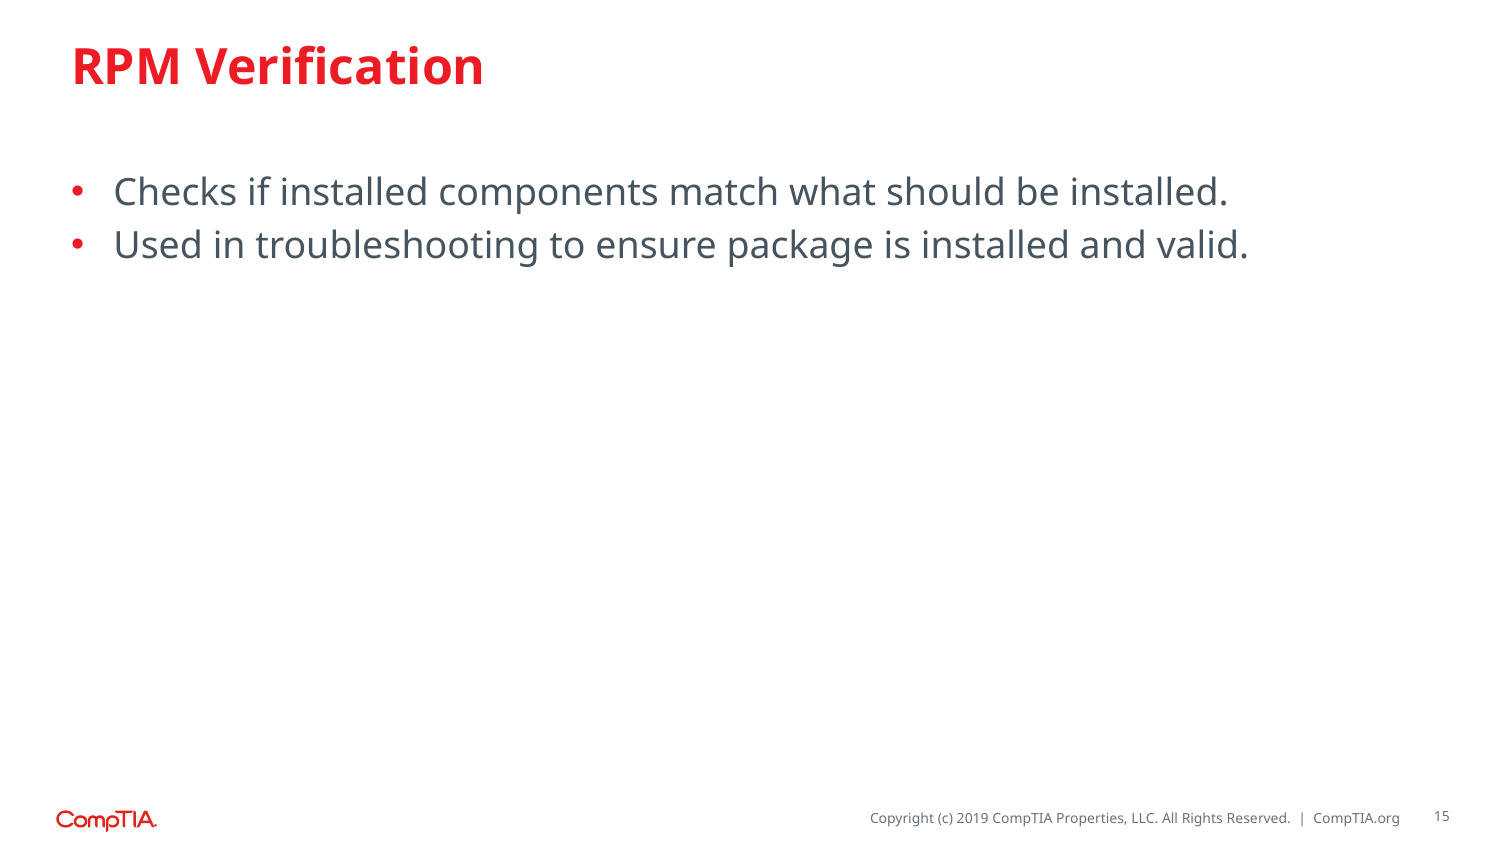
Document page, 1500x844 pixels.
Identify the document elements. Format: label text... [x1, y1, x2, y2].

list Checks if installed components match what should be installed. Used in troubleshooting to ensure package is installed and valid. [56, 160, 1444, 746]
slide_number 15 [1407, 800, 1450, 835]
title RPM Verification [56, 12, 1444, 117]
